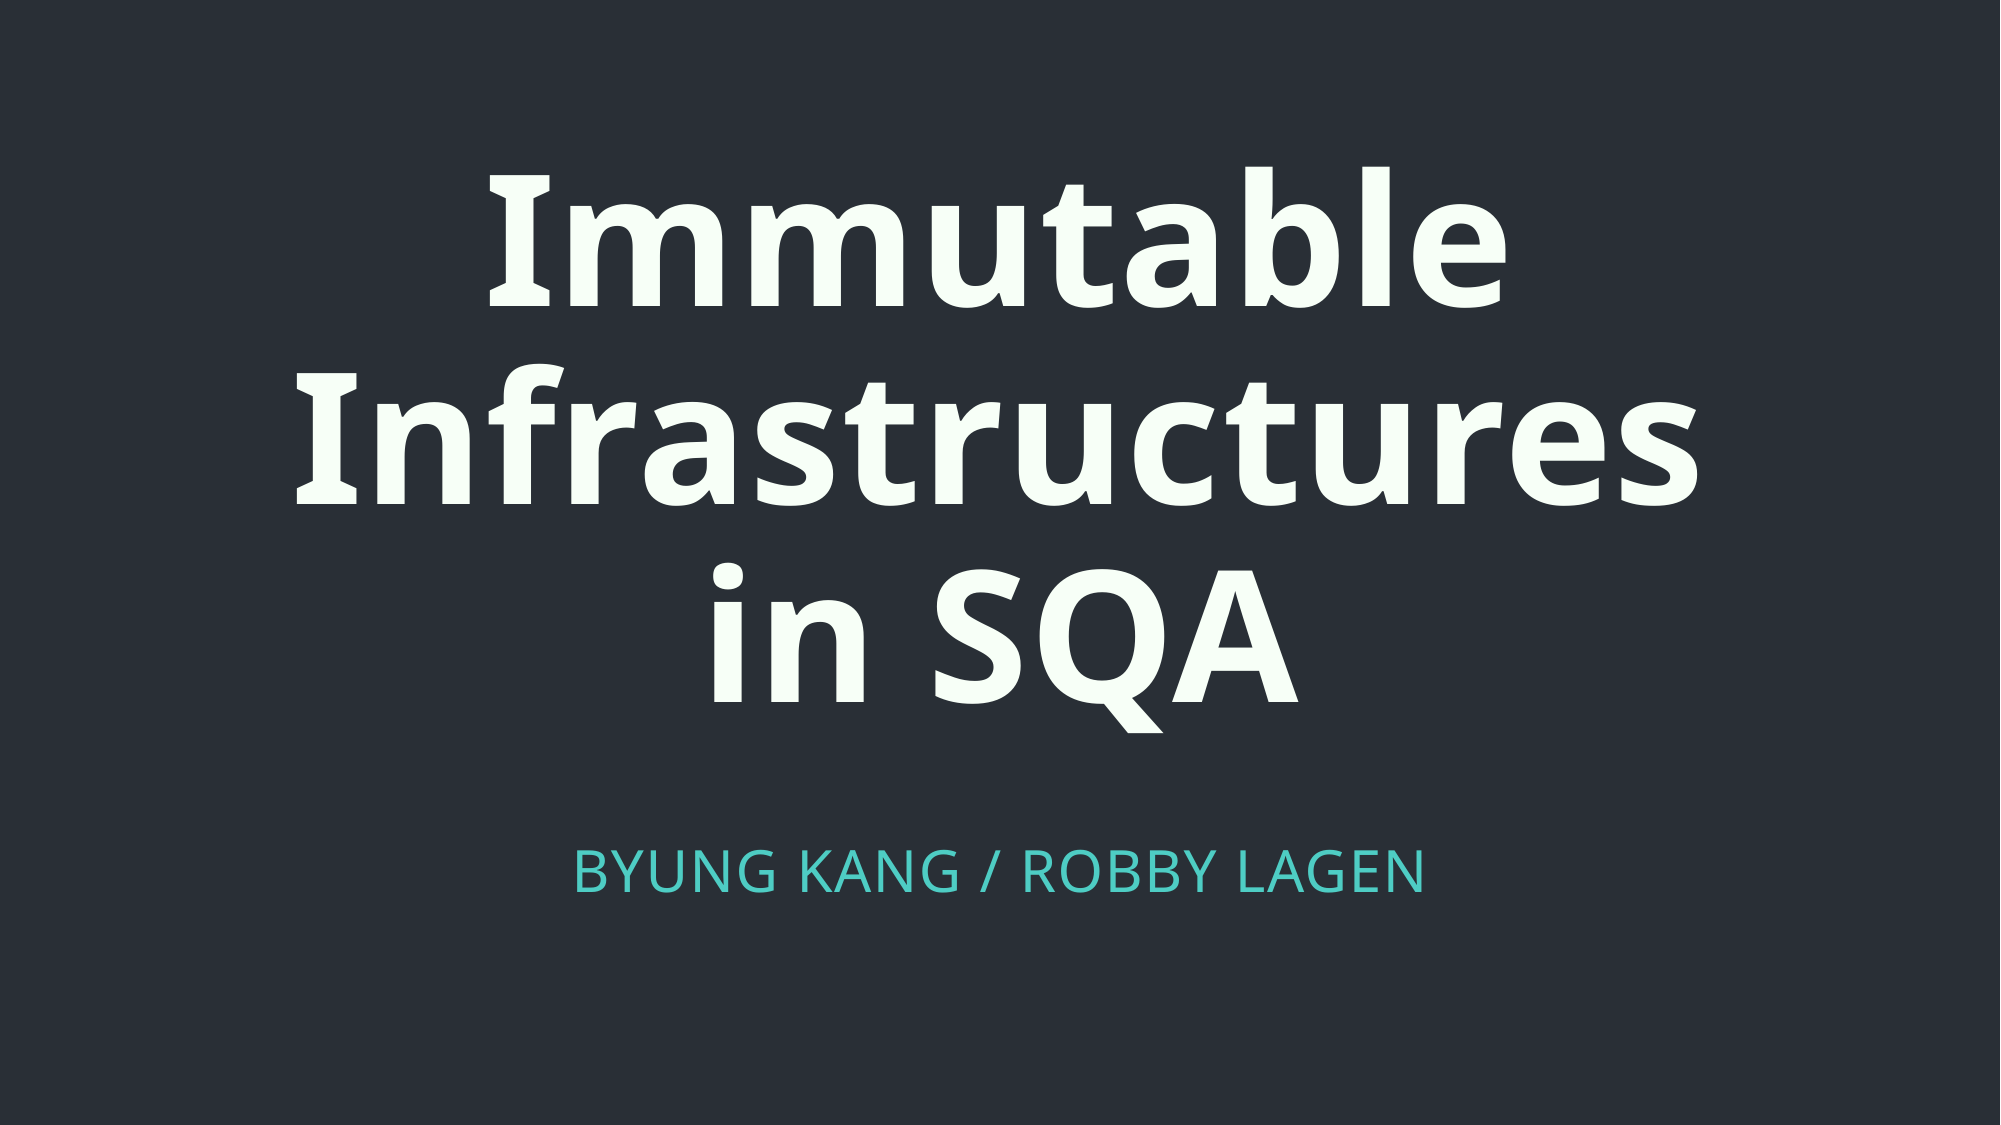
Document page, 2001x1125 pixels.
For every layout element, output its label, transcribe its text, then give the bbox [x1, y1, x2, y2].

subtitle BYUNG KANG / ROBBY LAGEN [249, 834, 1750, 1079]
title Immutable Infrastructures in SQA [249, 339, 1750, 750]
